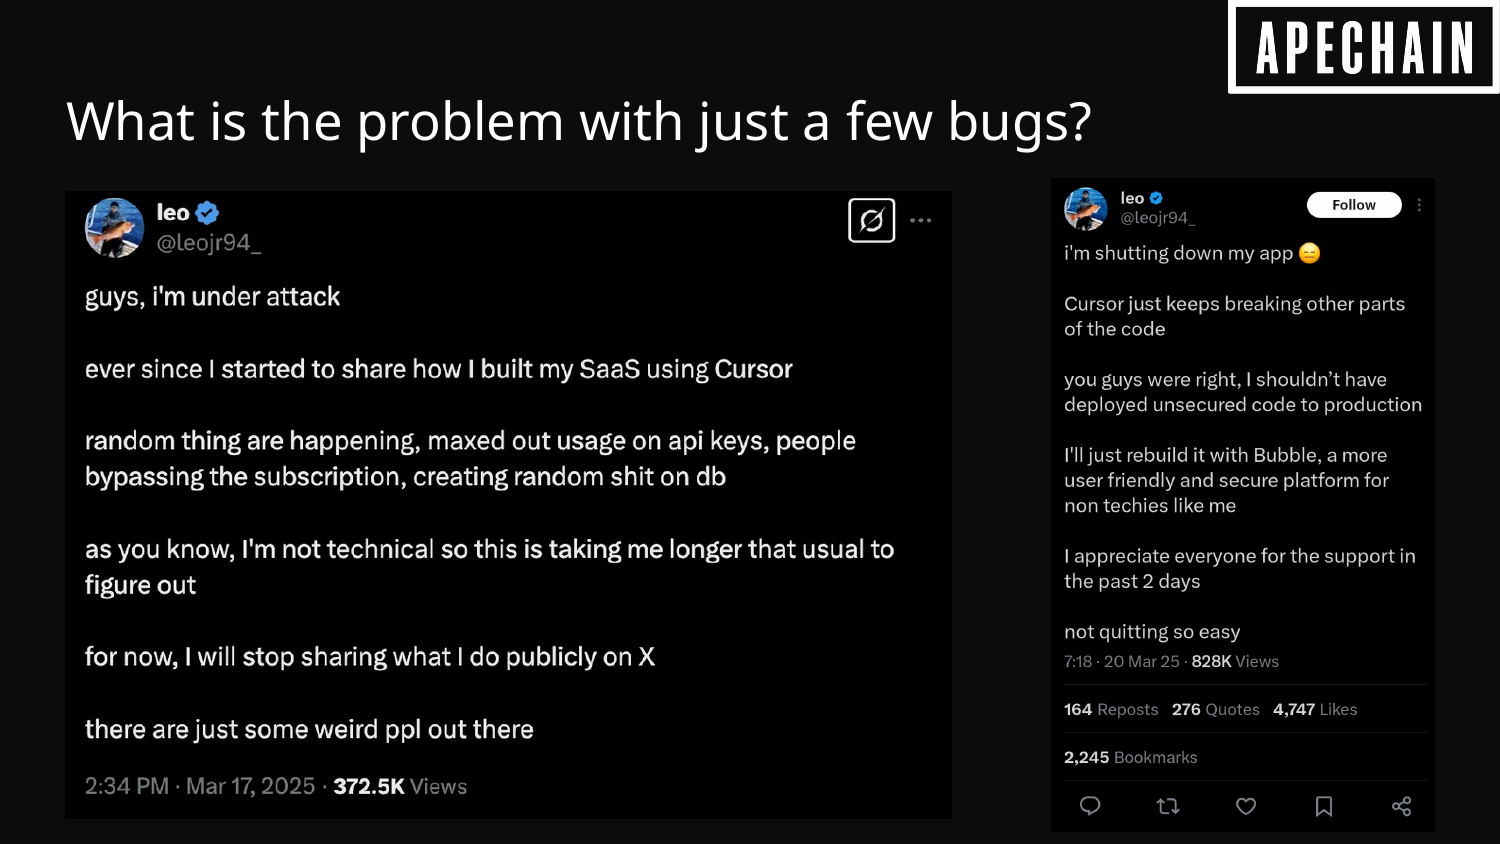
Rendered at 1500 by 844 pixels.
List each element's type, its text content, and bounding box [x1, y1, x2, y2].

picture [1051, 178, 1436, 833]
picture [1228, 0, 1500, 94]
title What is the problem with just a few bugs? [51, 72, 1449, 167]
picture [64, 191, 952, 819]
